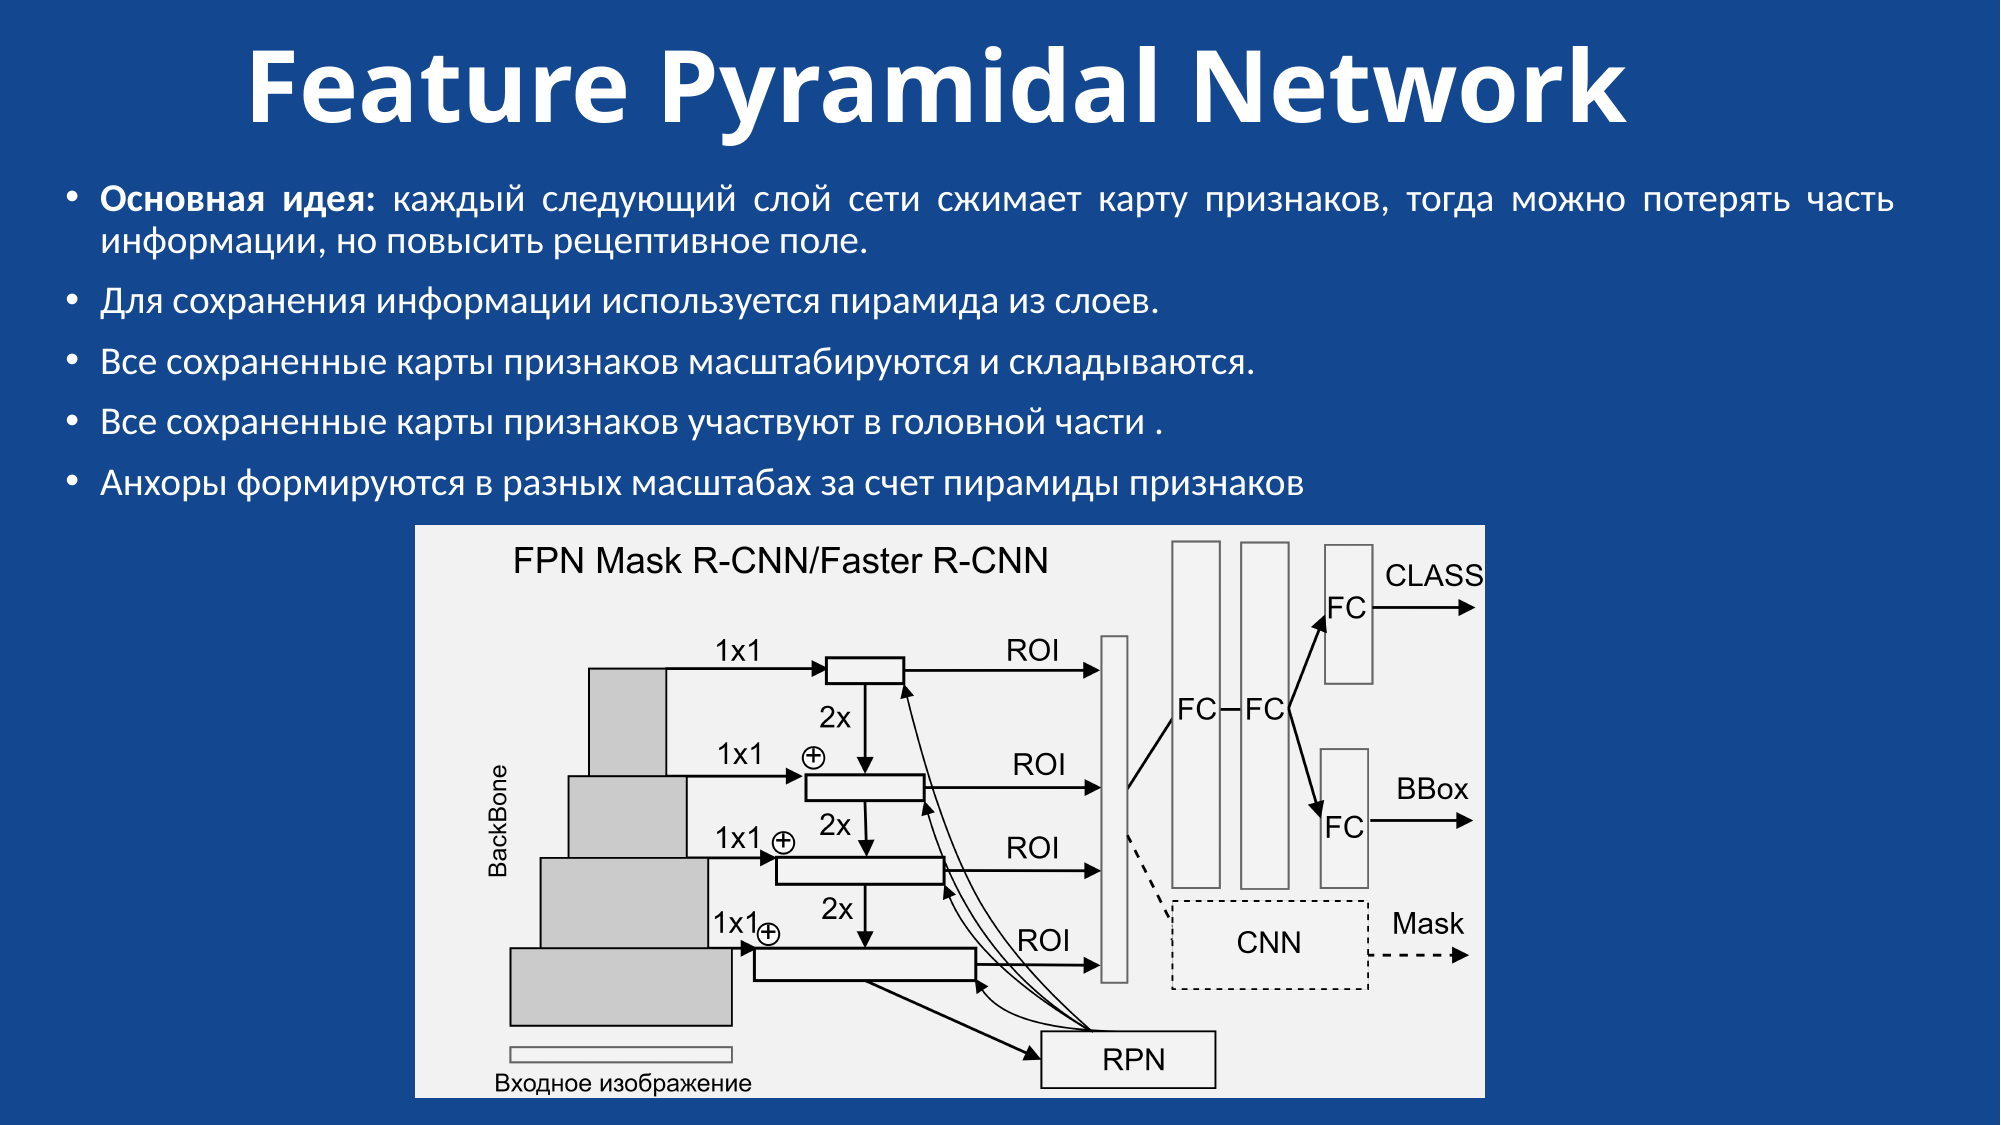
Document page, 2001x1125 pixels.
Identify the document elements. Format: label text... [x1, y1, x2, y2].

picture [414, 524, 1485, 1098]
title Feature Pyramidal Network [37, 0, 1863, 180]
list Основная идея: каждый следующий слой сети сжимает карту признаков, тогда можно потерять часть информации, но повысить рецептивное поле. Для сохранения информации используется пирамида из слоев. Все сохраненные карты признаков масштабируются и складываются. Все сохраненные карты признаков участвуют в головной части . Анхоры формируются в разных масштабах за счет пирамиды признаков [50, 169, 1910, 514]
